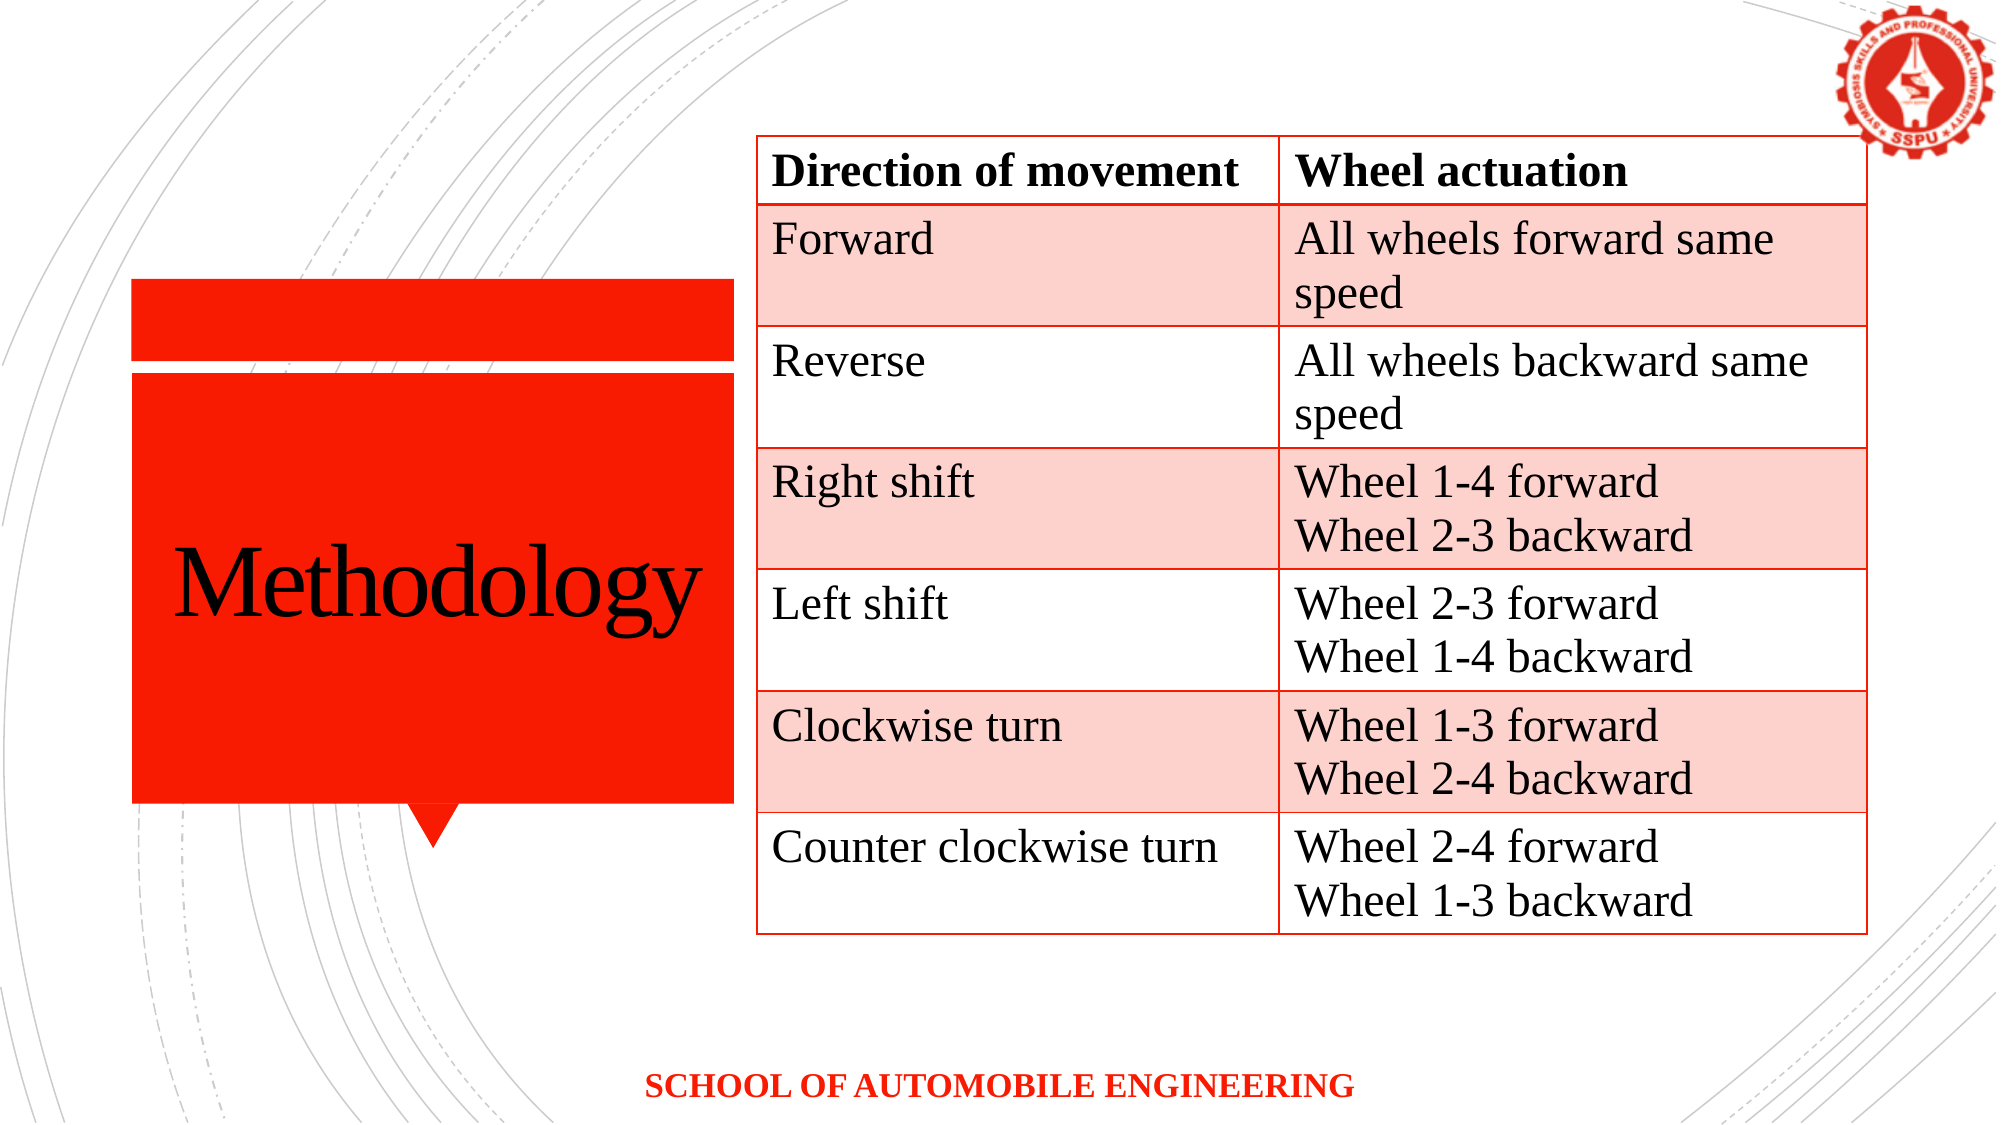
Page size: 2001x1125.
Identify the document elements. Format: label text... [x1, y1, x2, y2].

table_header Wheel actuation [1280, 137, 1866, 203]
table_cell Wheel 2-3 forward Wheel 1-4 backward [1280, 570, 1866, 690]
table_cell Wheel 1-3 forward Wheel 2-4 backward [1280, 692, 1866, 812]
text_box Methodology [132, 385, 743, 789]
table_header Direction of movement [758, 137, 1278, 203]
table_cell Wheel 1-4 forward Wheel 2-3 backward [1280, 449, 1866, 568]
table_cell Left shift [758, 570, 1278, 690]
table_cell Forward [758, 206, 1278, 325]
table_cell Clockwise turn [758, 692, 1278, 812]
table_cell Right shift [758, 449, 1278, 568]
table_cell Counter clockwise turn [758, 813, 1278, 933]
table_cell All wheels backward same speed [1280, 327, 1866, 447]
text_box SCHOOL OF AUTOMOBILE ENGINEERING [628, 1055, 1372, 1113]
table_cell All wheels forward same speed [1280, 206, 1866, 325]
picture [1824, 0, 2000, 166]
table_cell Reverse [758, 327, 1278, 447]
table_cell Wheel 2-4 forward Wheel 1-3 backward [1280, 813, 1866, 933]
